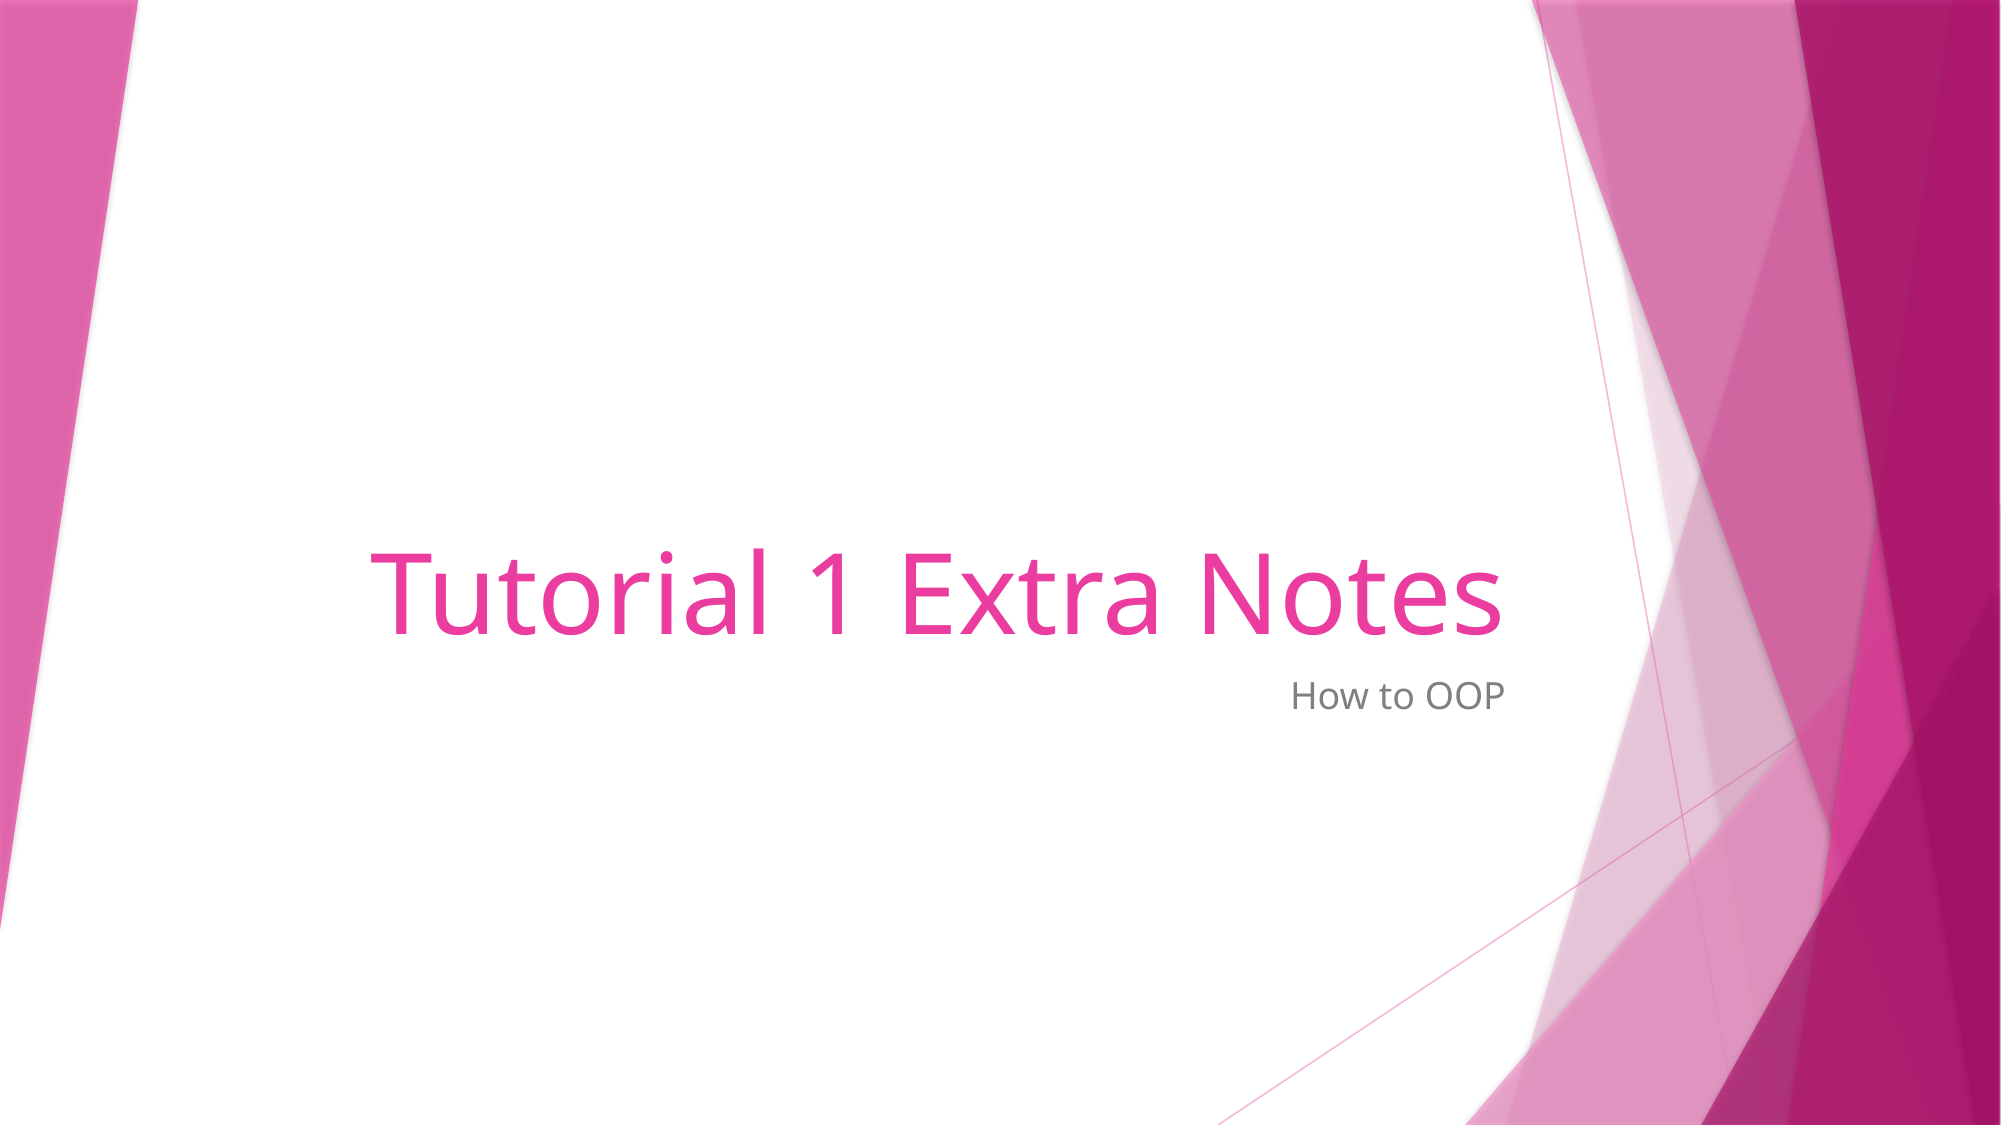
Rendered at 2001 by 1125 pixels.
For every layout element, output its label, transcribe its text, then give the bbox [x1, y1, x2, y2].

subtitle How to OOP [247, 664, 1522, 845]
title Tutorial 1 Extra Notes [247, 394, 1522, 664]
